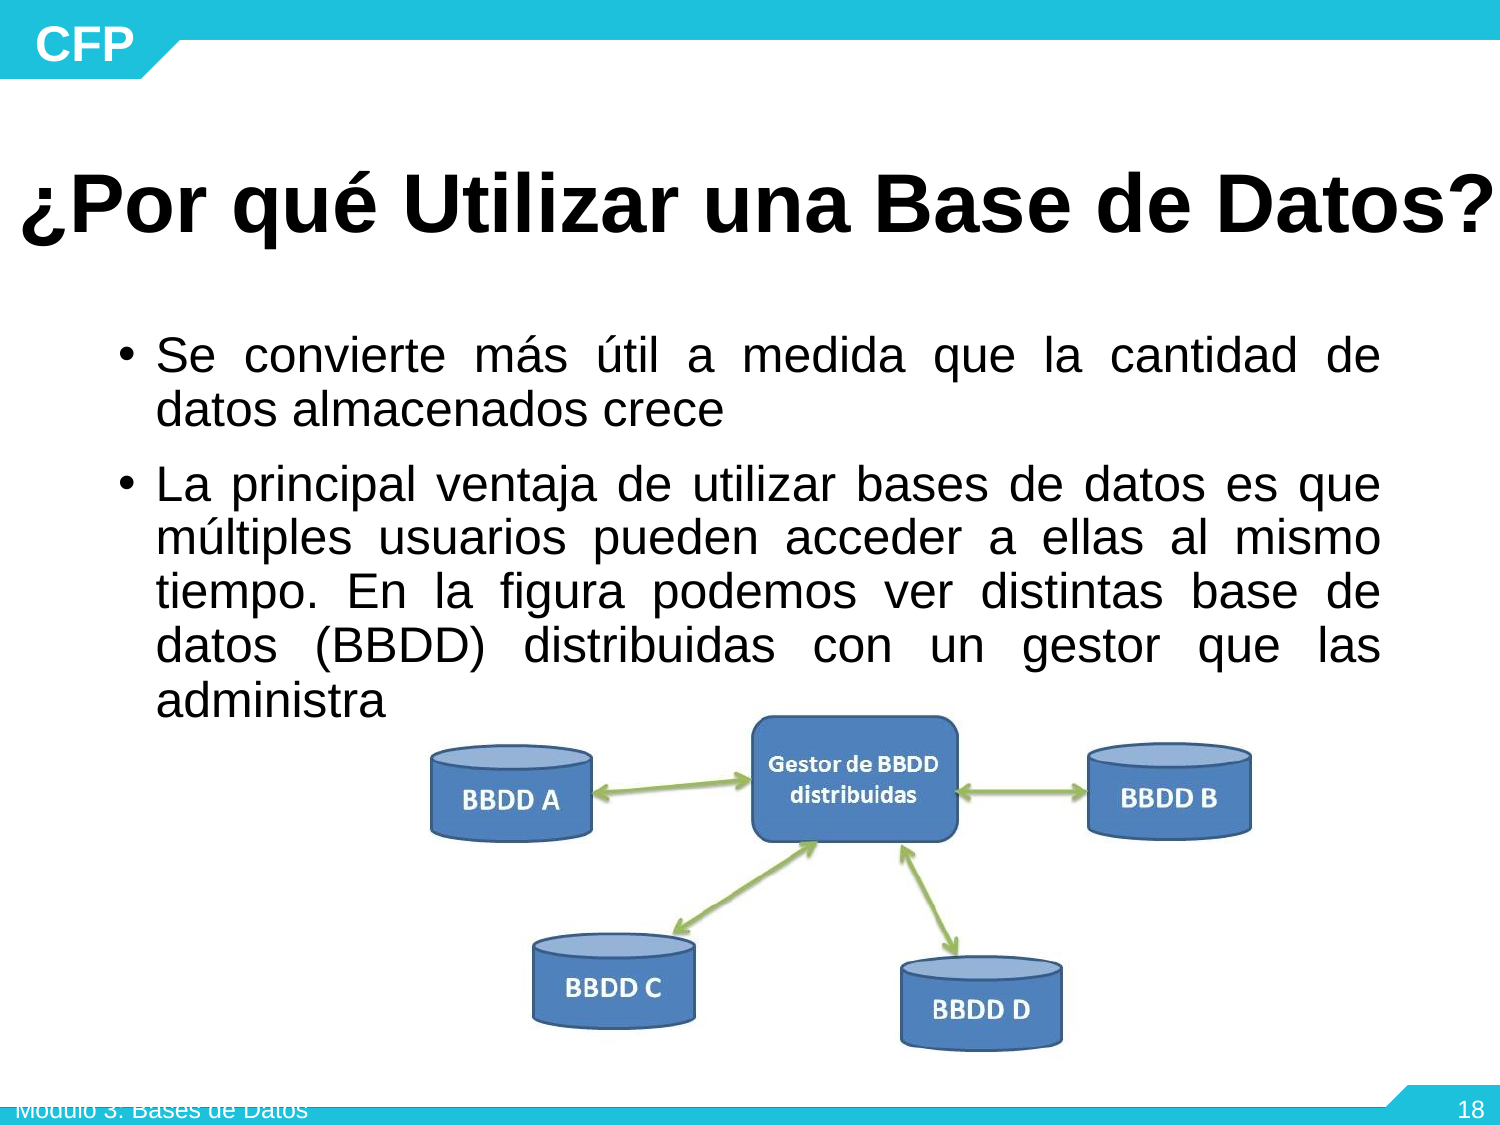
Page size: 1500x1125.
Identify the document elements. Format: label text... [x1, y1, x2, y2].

text_box ¿Por qué Utilizar una Base de Datos? [0, 155, 1500, 356]
text_box Se convierte más útil a medida que la cantidad de datos almacenados crece La principal ventaja de utilizar bases de datos es que múltiples usuarios pueden acceder a ellas al mismo tiempo. En la figura podemos ver distintas base de datos (BBDD) distribuidas con un gestor que las administra [103, 356, 1397, 1036]
picture [412, 704, 1285, 1077]
text_box ‹#› [1162, 1078, 1500, 1125]
text_box Módulo 3: Bases de Datos [0, 1078, 507, 1125]
